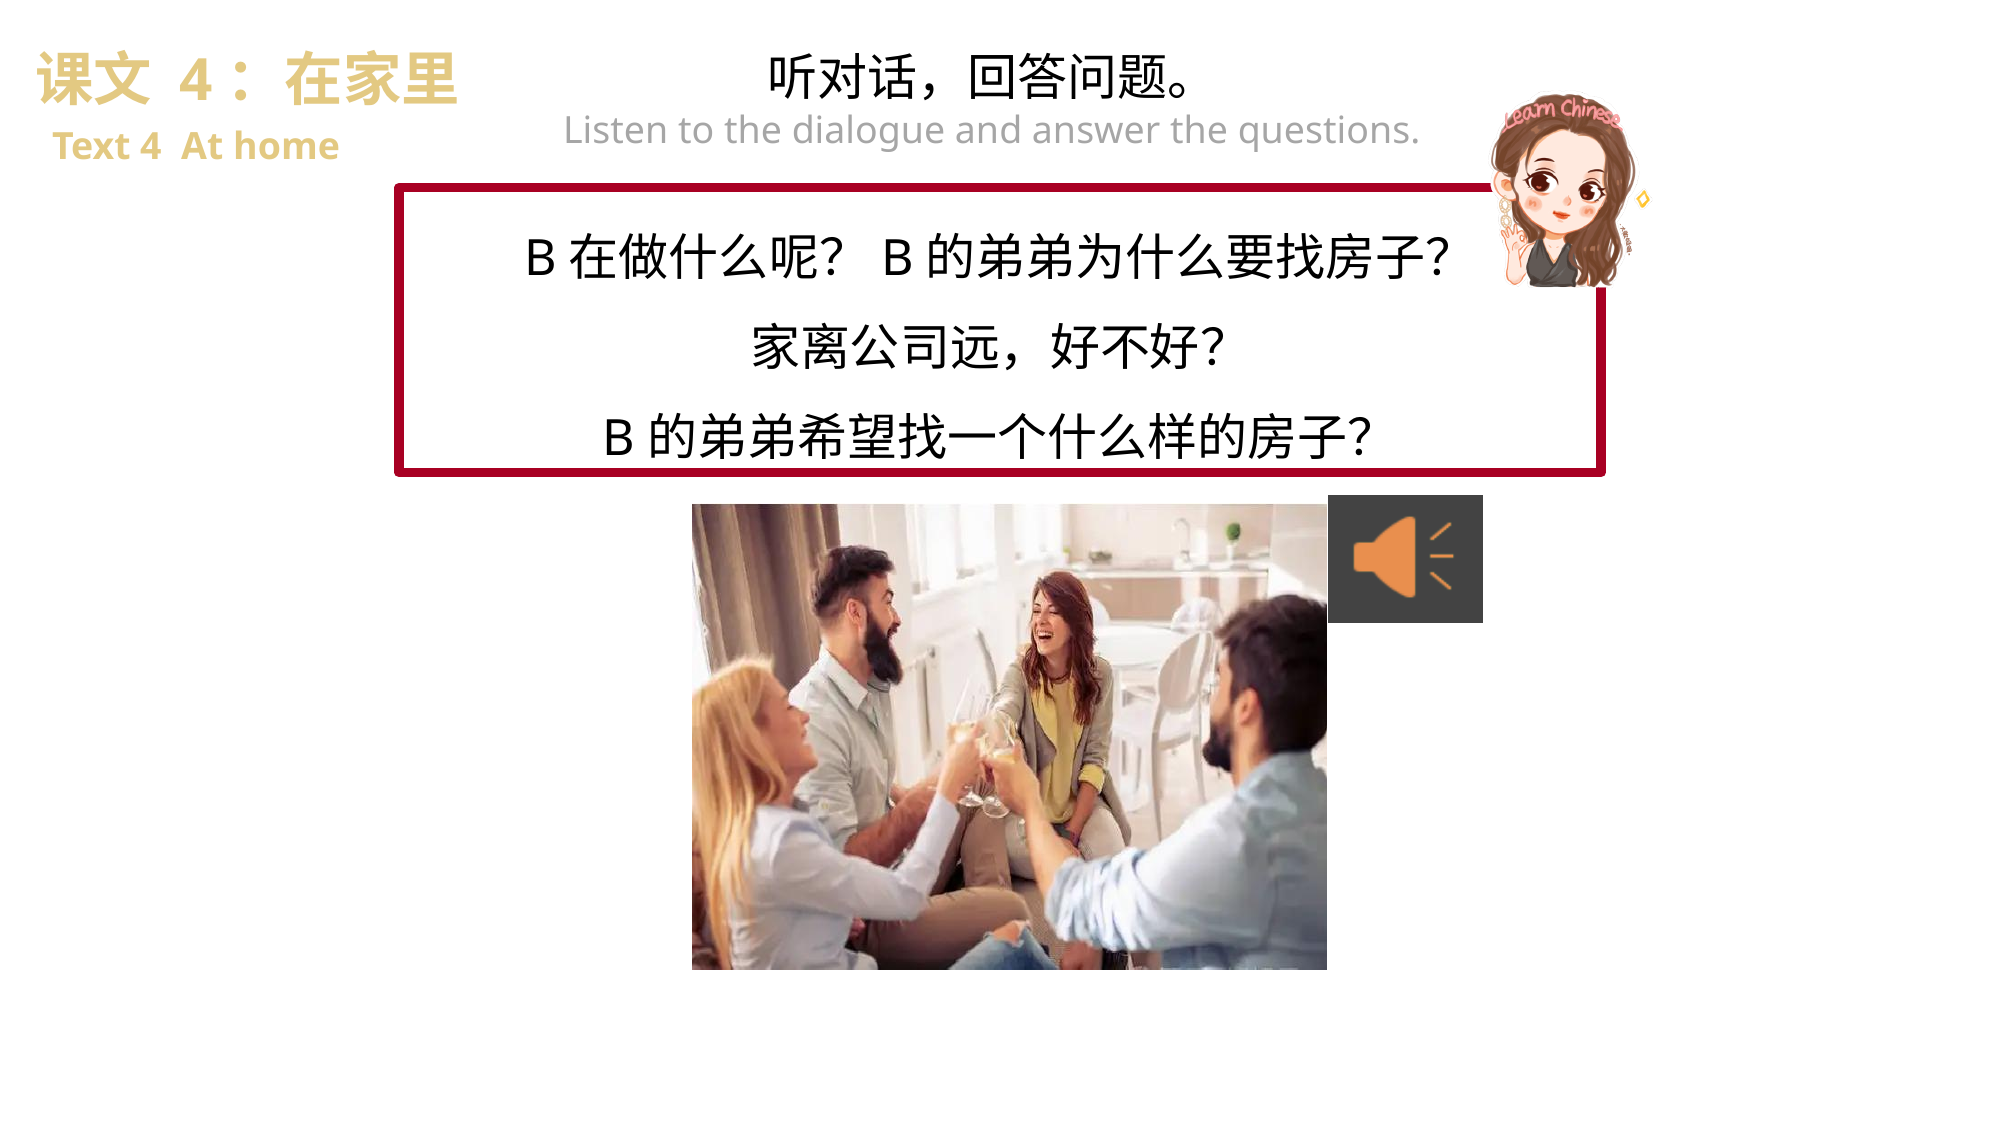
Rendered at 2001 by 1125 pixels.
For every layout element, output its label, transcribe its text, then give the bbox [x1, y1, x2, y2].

text_box 课文 4：在家里 [20, 35, 475, 120]
text_box 听对话，回答问题。 Listen to the dialogue and answer the questions. [548, 38, 1437, 63]
text_box Text 4 At home [37, 115, 355, 175]
picture [692, 494, 1484, 970]
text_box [399, 63, 1696, 476]
